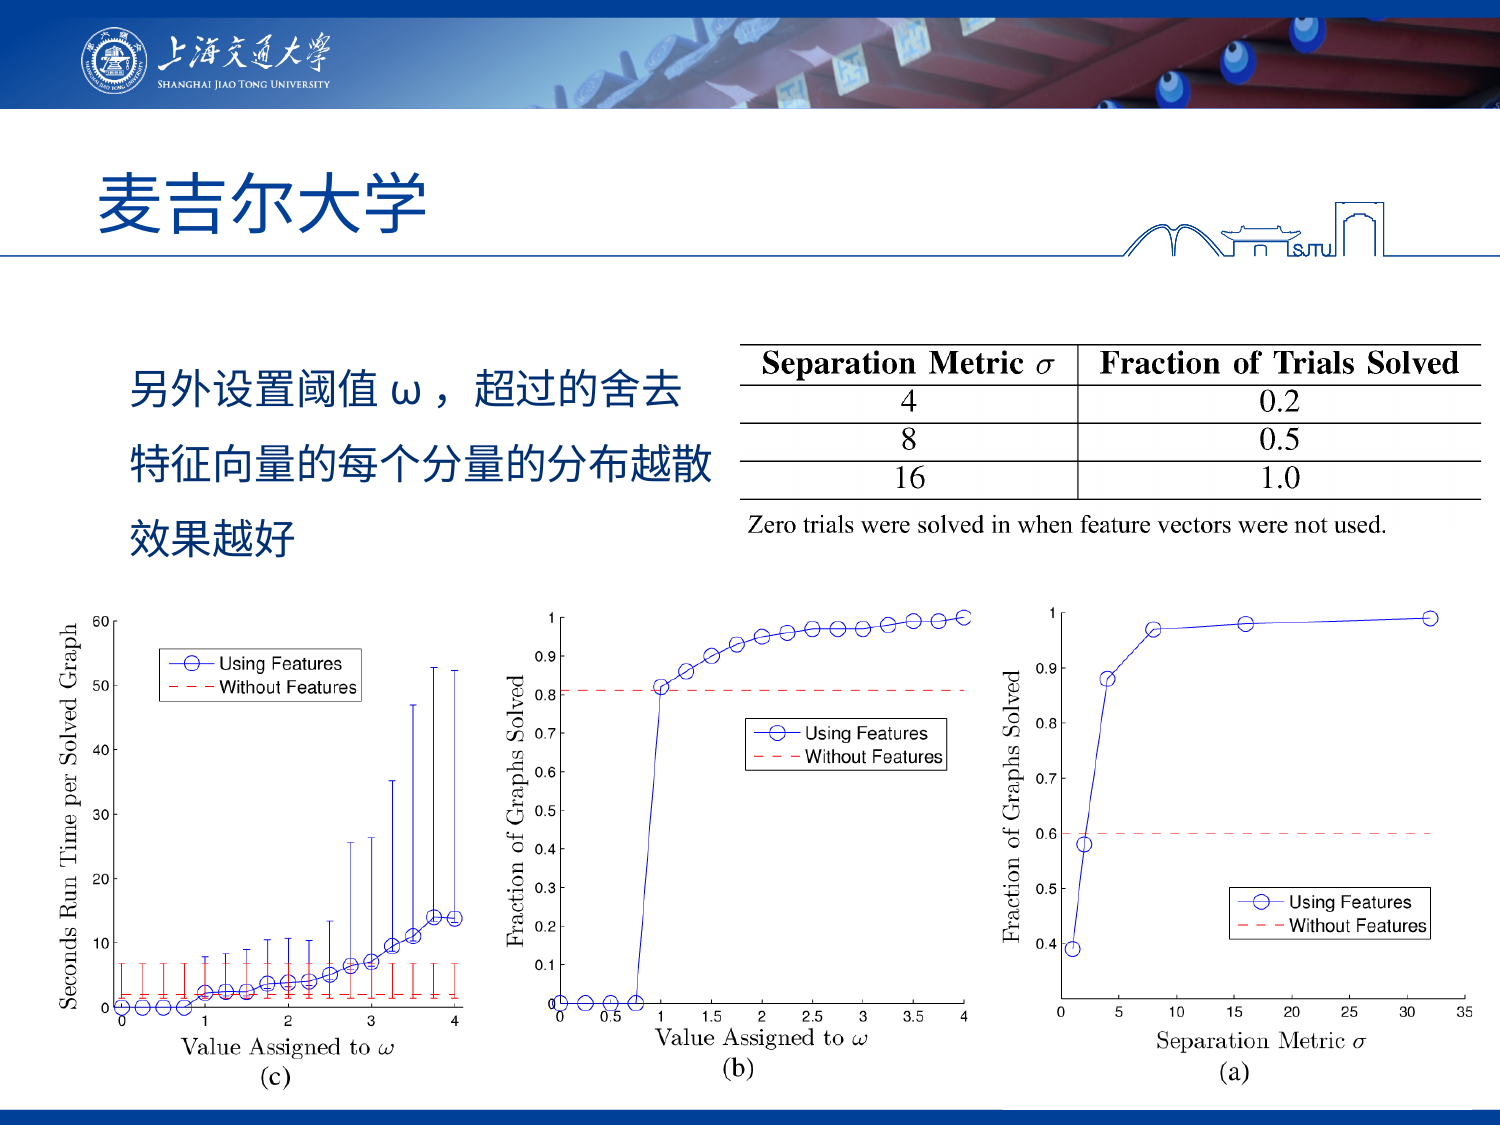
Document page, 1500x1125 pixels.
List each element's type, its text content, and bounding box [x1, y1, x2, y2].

picture [0, 595, 470, 1090]
picture [0, 18, 1500, 109]
picture [501, 587, 971, 1097]
picture [740, 344, 1482, 533]
text_box 另外设置阈值ω，超过的舍去 特征向量的每个分量的分布越散 效果越好 [114, 330, 1218, 571]
picture [1002, 607, 1473, 1110]
title 麦吉尔大学 [81, 159, 1455, 254]
